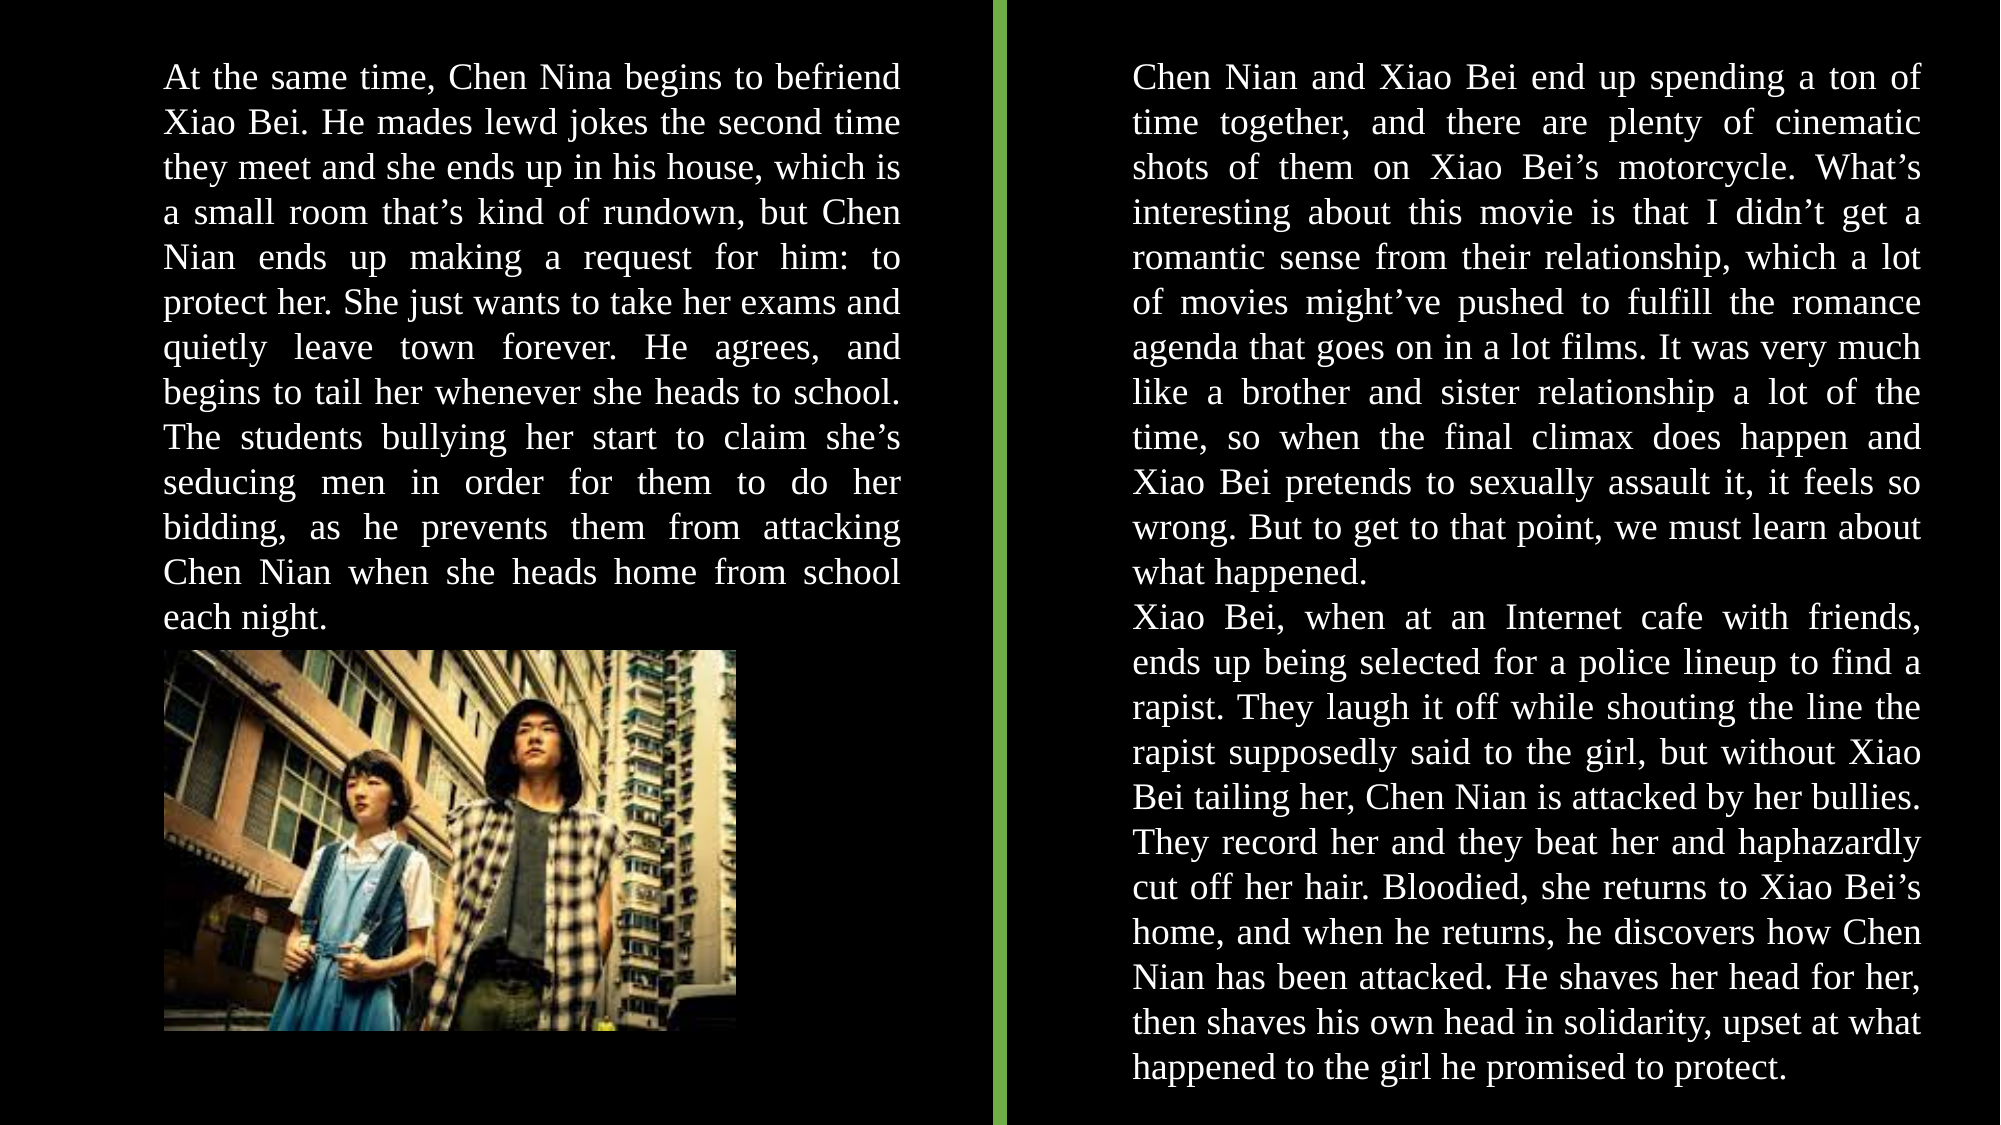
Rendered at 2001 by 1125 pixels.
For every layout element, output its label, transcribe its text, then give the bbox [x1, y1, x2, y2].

picture [164, 650, 736, 1031]
text_box Chen Nian and Xiao Bei end up spending a ton of time together, and there are plenty of cinematic shots of them on Xiao Bei’s motorcycle. What’s interesting about this movie is that I didn’t get a romantic sense from their relationship, which a lot of movies might’ve pushed to fulfill the romance agenda that goes on in a lot films. It was very much like a brother and sister relationship a lot of the time, so when the final climax does happen and Xiao Bei pretends to sexually assault it, it feels so wrong. But to get to that point, we must learn about what happened. Xiao Bei, when at an Internet cafe with friends, ends up being selected for a police lineup to find a rapist. They laugh it off while shouting the line the rapist supposedly said to the girl, but without Xiao Bei tailing her, Chen Nian is attacked by her bullies. They record her and they beat her and haphazardly cut off her hair. Bloodied, she returns to Xiao Bei’s home, and when he returns, he discovers how Chen Nian has been attacked. He shaves her head for her, then shaves his own head in solidarity, upset at what happened to the girl he promised to protect. [1117, 44, 1938, 1095]
text_box At the same time, Chen Nina begins to befriend Xiao Bei. He mades lewd jokes the second time they meet and she ends up in his house, which is a small room that’s kind of rundown, but Chen Nian ends up making a request for him: to protect her. She just wants to take her exams and quietly leave town forever. He agrees, and begins to tail her whenever she heads to school. The students bullying her start to claim she’s seducing men in order for them to do her bidding, as he prevents them from attacking Chen Nian when she heads home from school each night. [148, 44, 917, 645]
